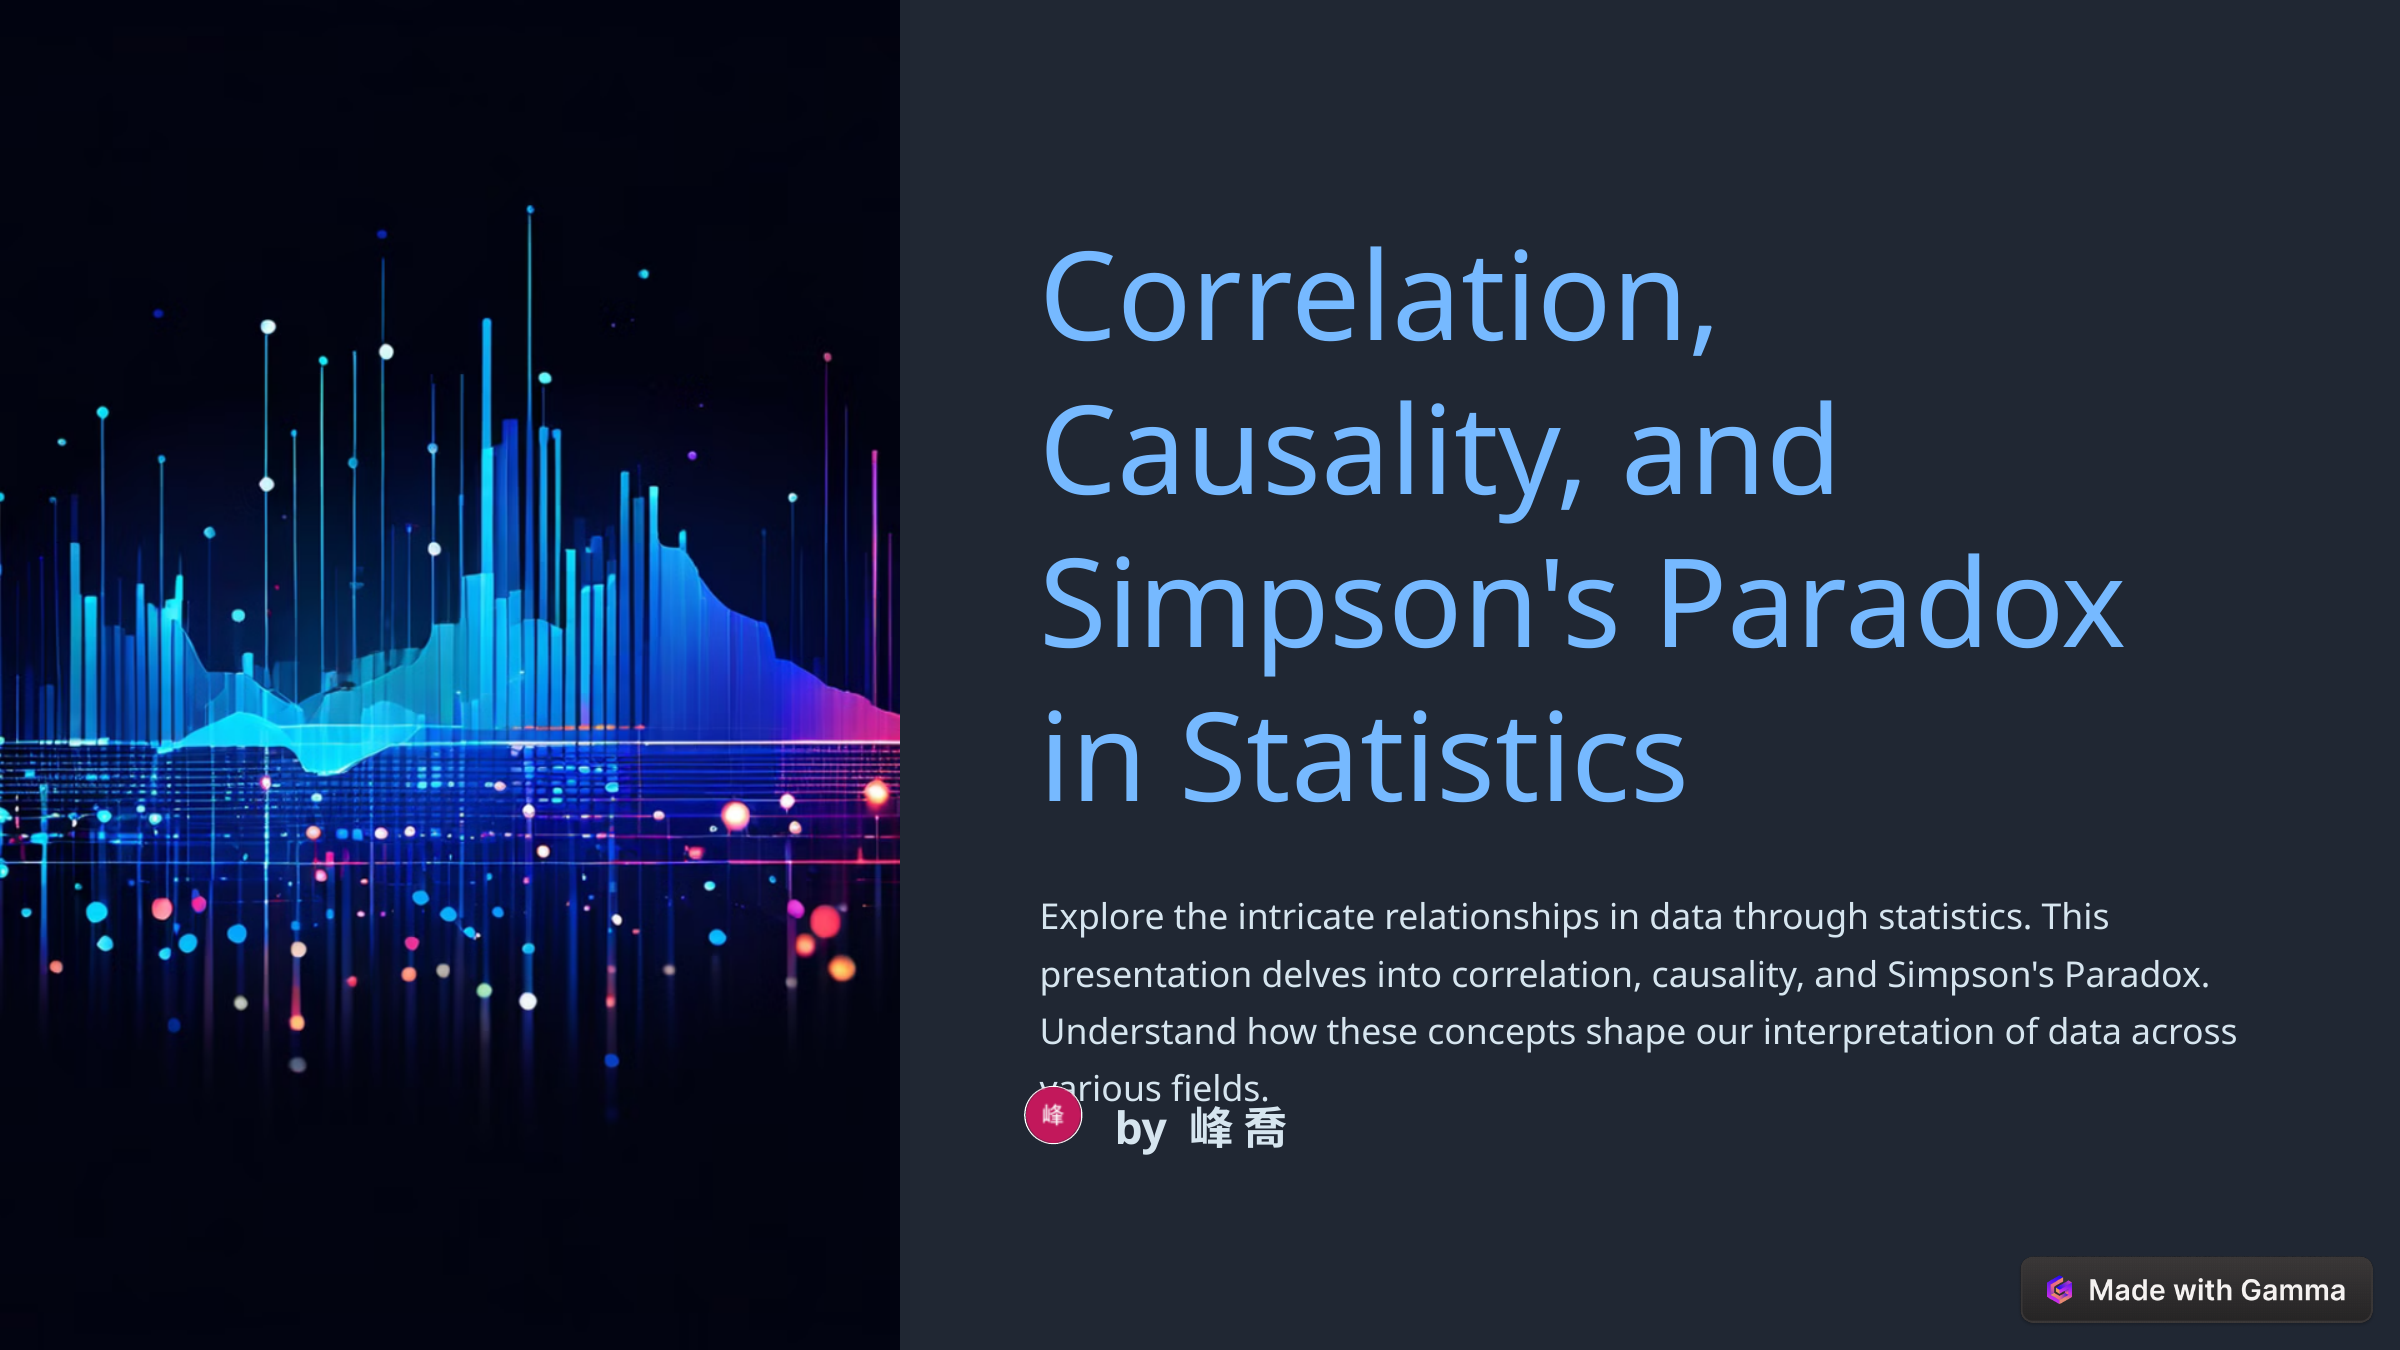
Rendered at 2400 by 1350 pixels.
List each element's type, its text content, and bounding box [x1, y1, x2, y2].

text_box by 峰 喬 [1099, 1083, 1259, 1147]
text_box [900, 0, 2400, 1350]
text_box Correlation, Causality, and Simpson's Paradox in Statistics [1024, 203, 2276, 820]
picture [2008, 1244, 2385, 1335]
picture [1026, 1087, 1081, 1143]
picture [0, 0, 900, 1350]
text_box Explore the intricate relationships in data through statistics. This presentation delves into correlation, causality, and Simpson's Paradox. Understand how these concepts shape our interpretation of data across various fields. [1024, 872, 2276, 1044]
